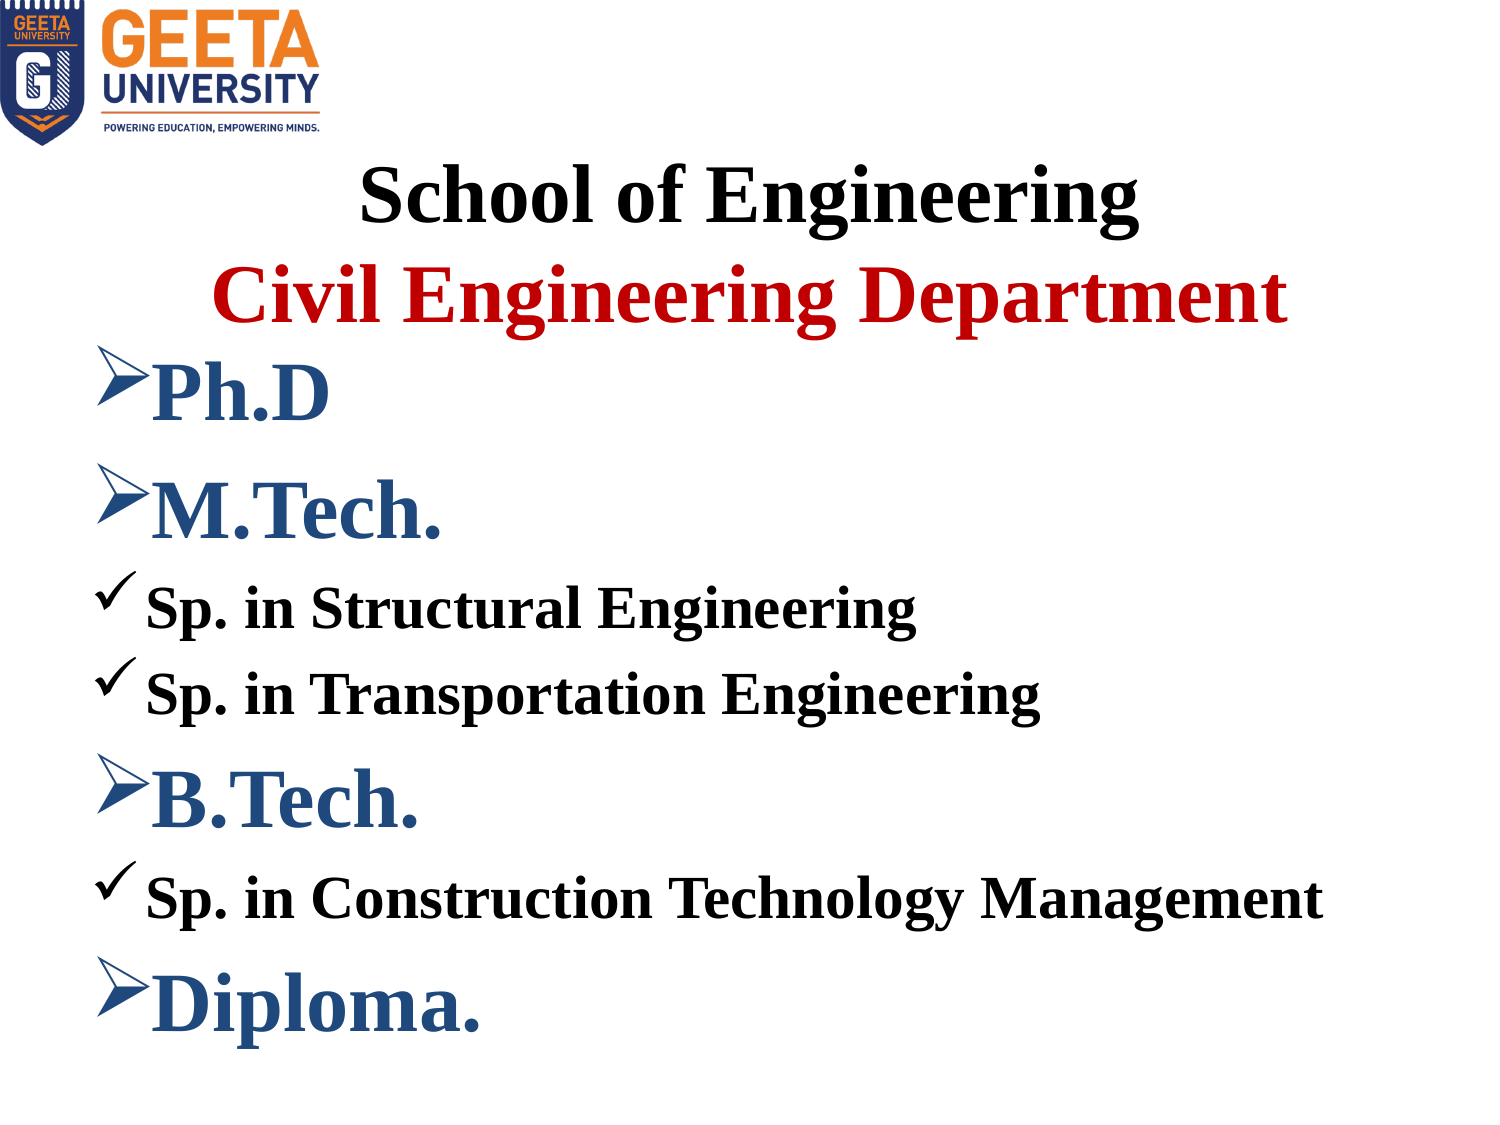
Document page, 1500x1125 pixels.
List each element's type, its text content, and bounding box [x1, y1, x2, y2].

picture [0, 0, 320, 146]
title School of Engineering Civil Engineering Department [75, 145, 1425, 328]
list Ph.D M.Tech. Sp. in Structural Engineering Sp. in Transportation Engineering B.Tech. Sp. in Construction Technology Management Diploma. [75, 328, 1425, 1071]
